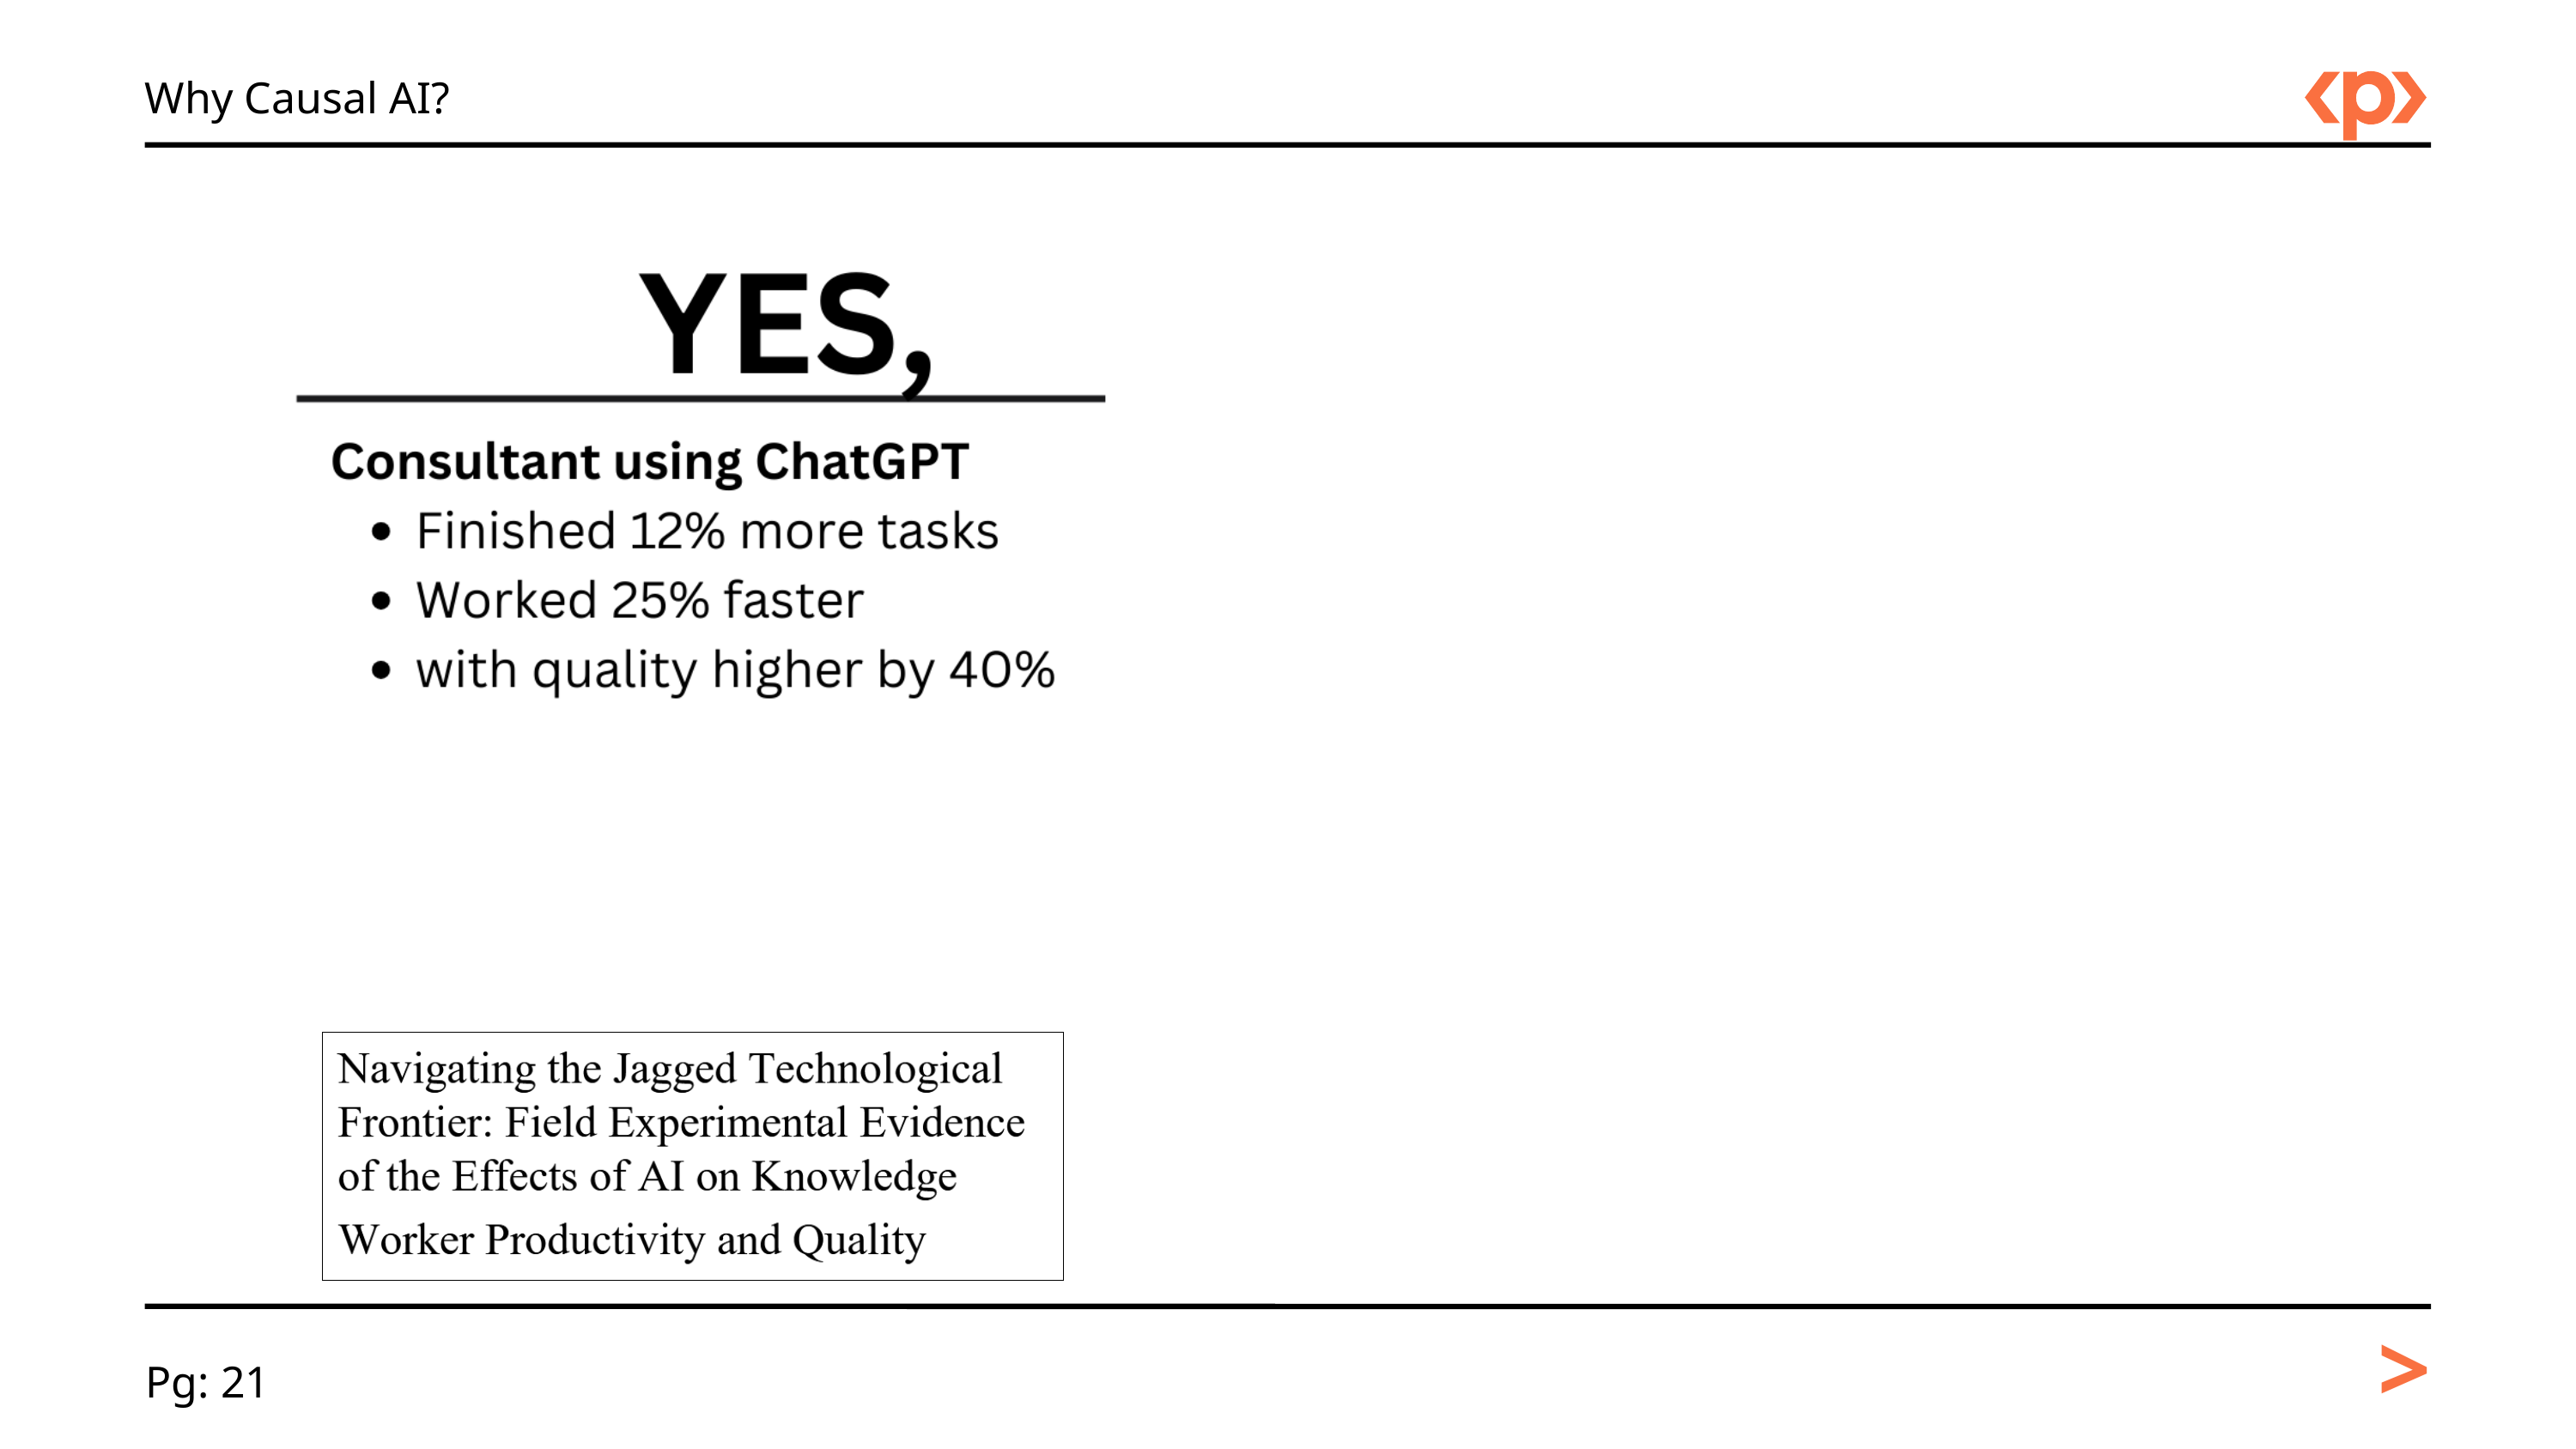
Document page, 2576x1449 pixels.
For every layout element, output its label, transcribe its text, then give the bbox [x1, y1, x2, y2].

text_box Why Causal AI? [144, 62, 494, 123]
text_box > [2378, 1291, 2432, 1422]
text_box Pg: 21 [145, 1334, 281, 1407]
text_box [2300, 66, 2432, 145]
picture [279, 209, 1106, 1281]
